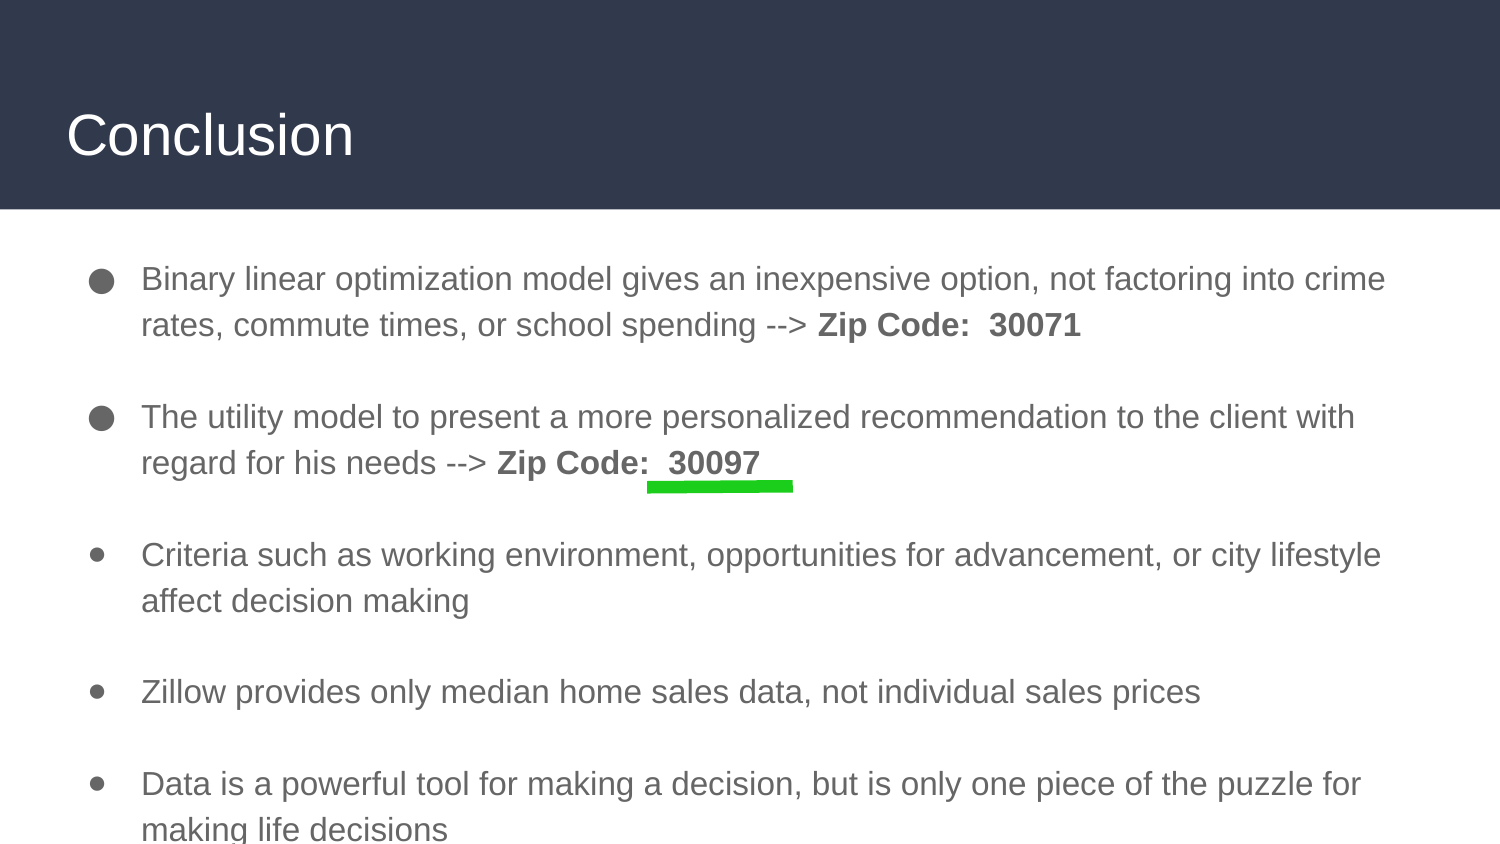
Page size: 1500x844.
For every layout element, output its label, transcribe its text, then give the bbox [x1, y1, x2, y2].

title Conclusion [51, 82, 1449, 185]
list Binary linear optimization model gives an inexpensive option, not factoring into crime rates, commute times, or school spending --> Zip Code: 30071 The utility model to present a more personalized recommendation to the client with regard for his needs --> Zip Code: 30097 Criteria such as working environment, opportunities for advancement, or city lifestyle affect decision making Zillow provides only median home sales data, not individual sales prices Data is a powerful tool for making a decision, but is only one piece of the puzzle for making life decisions [51, 236, 1449, 797]
